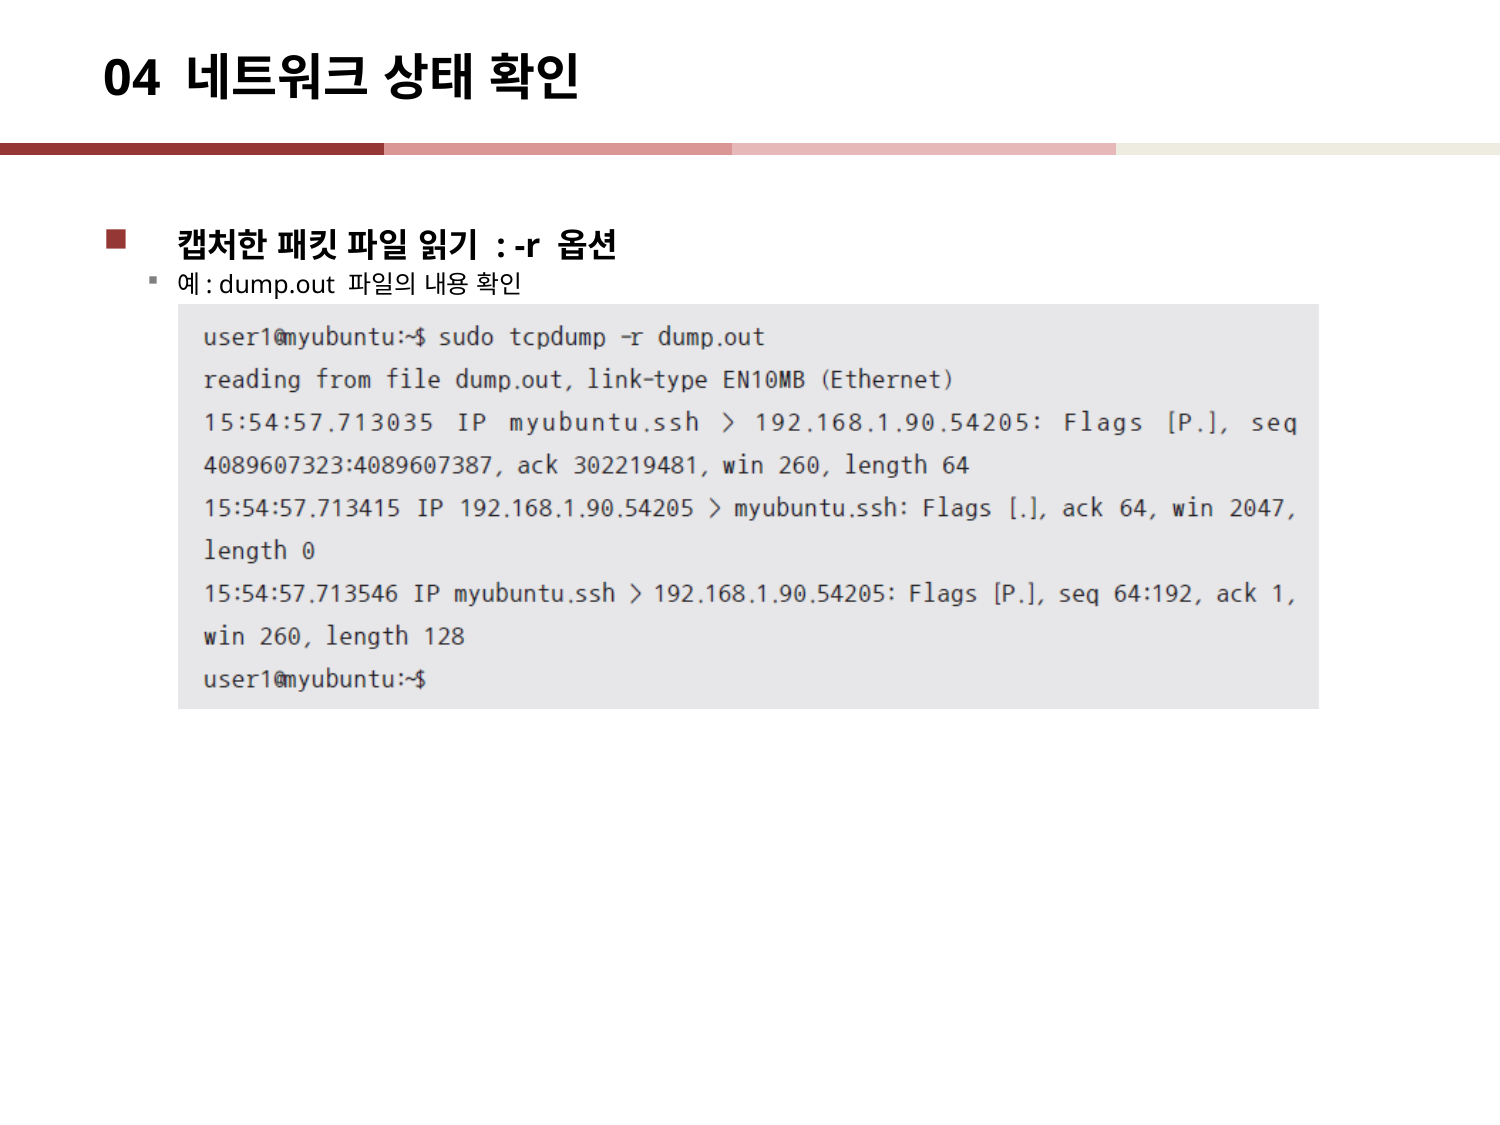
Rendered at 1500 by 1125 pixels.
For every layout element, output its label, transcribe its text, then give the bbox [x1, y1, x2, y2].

picture [178, 304, 1322, 709]
title 04 네트워크 상태 확인 [88, 30, 1330, 121]
list 캡처한 패킷 파일 읽기 : -r 옵션 예: dump.out 파일의 내용 확인 [88, 196, 1436, 1083]
